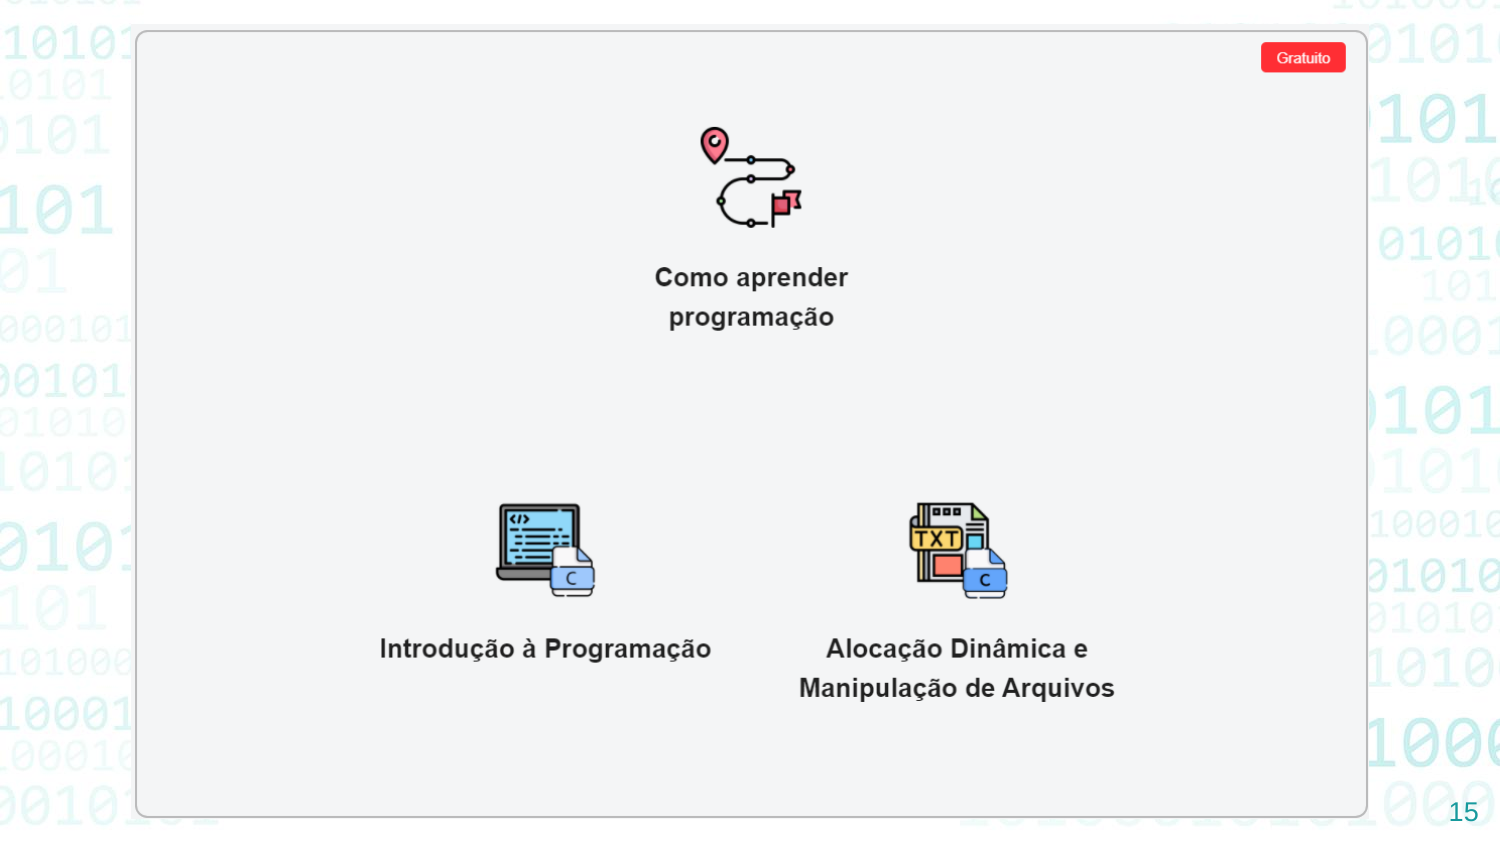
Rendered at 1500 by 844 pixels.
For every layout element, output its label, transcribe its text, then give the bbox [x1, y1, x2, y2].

slide_number ‹#› [1403, 779, 1494, 844]
picture [0, 0, 1500, 844]
